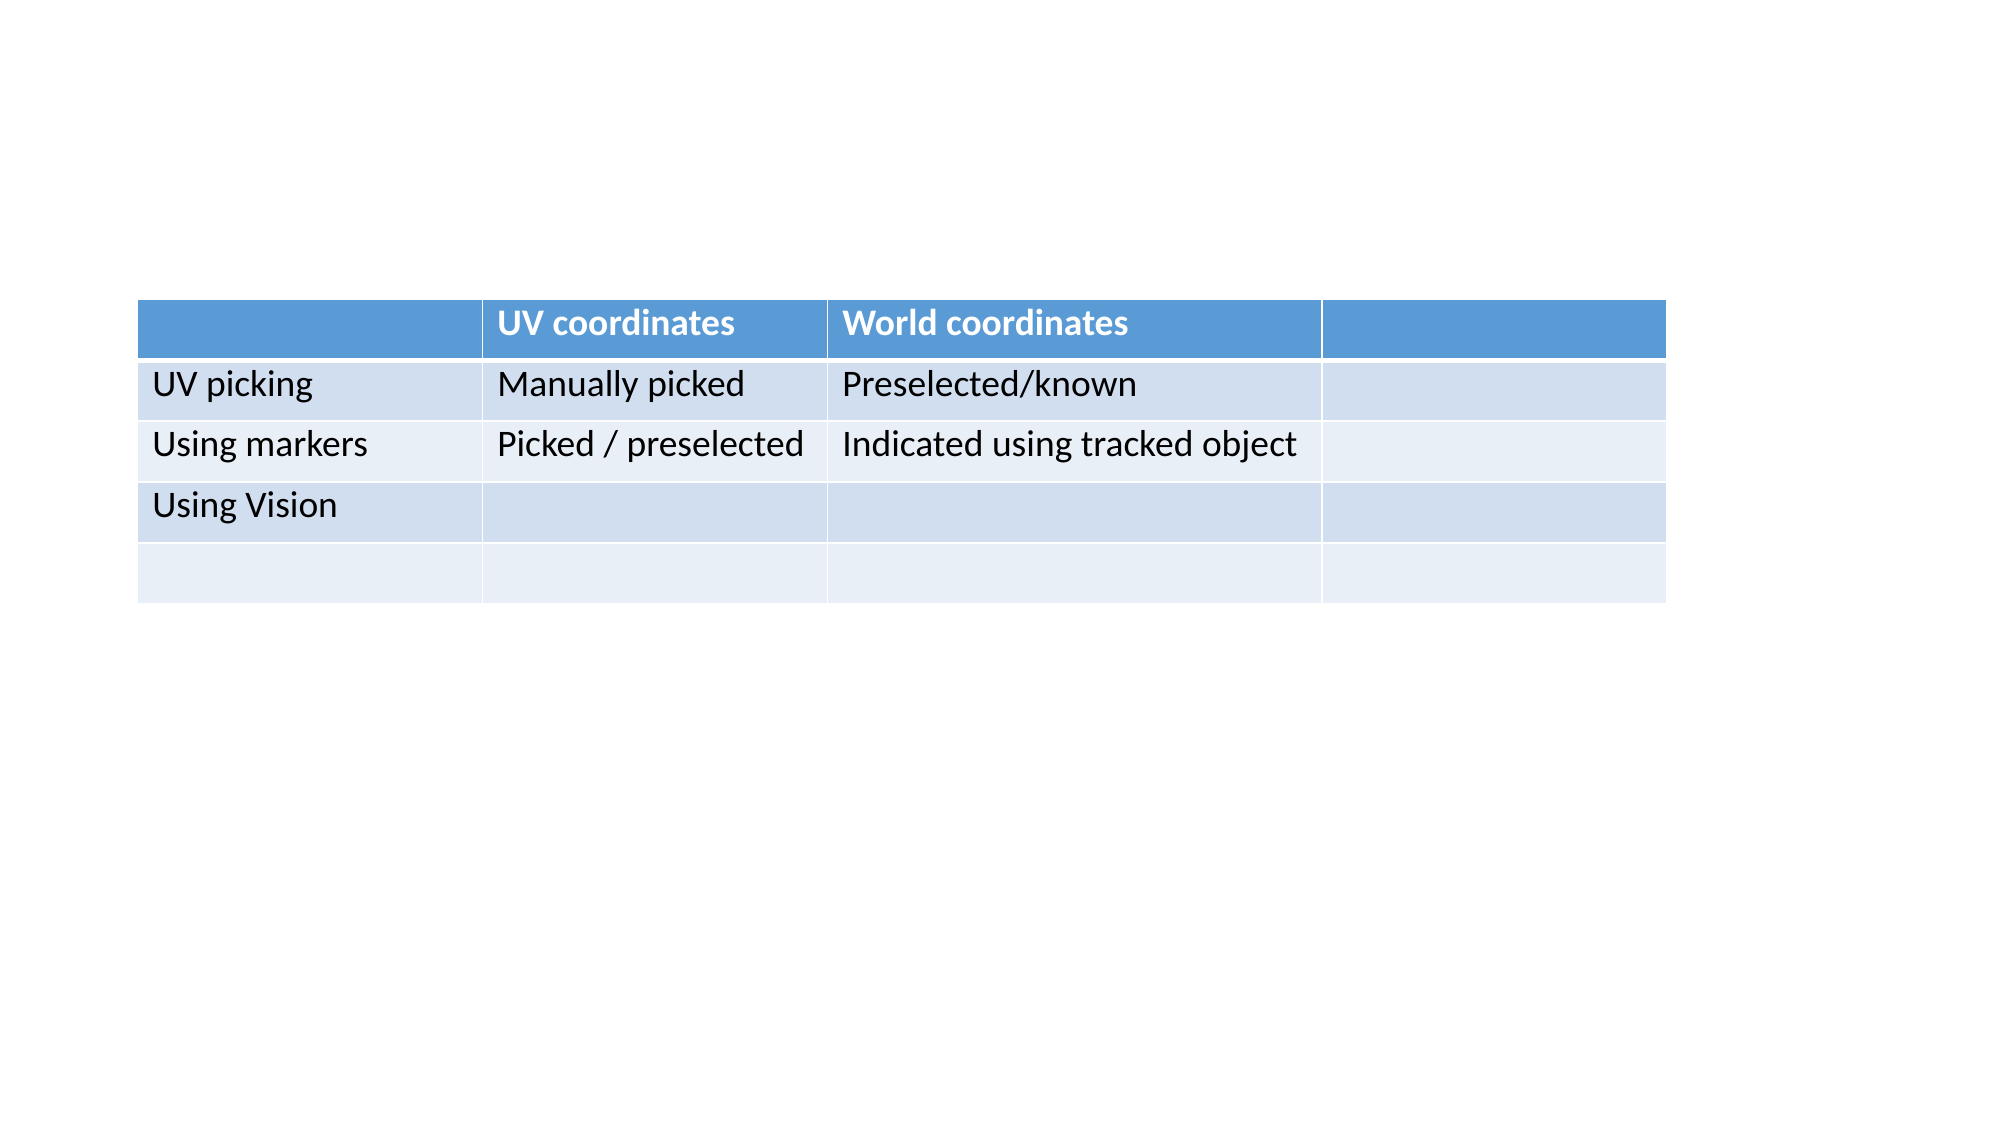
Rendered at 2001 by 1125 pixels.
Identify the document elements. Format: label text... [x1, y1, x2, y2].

table_cell UV picking [138, 363, 482, 420]
table_cell Using markers [138, 422, 482, 481]
table_header [138, 300, 482, 358]
table_header [1323, 300, 1666, 358]
table_cell [483, 483, 827, 542]
table_cell [1323, 422, 1666, 481]
table_cell Using Vision [138, 483, 482, 542]
table_cell Preselected/known [828, 363, 1321, 420]
table_cell [1323, 544, 1666, 603]
table_header World coordinates [828, 300, 1321, 358]
table_cell Manually picked [483, 363, 827, 420]
table_cell [138, 544, 482, 603]
table_cell [1323, 363, 1666, 420]
table_header UV coordinates [483, 300, 827, 358]
table_cell [1323, 483, 1666, 542]
table_cell Indicated using tracked object [828, 422, 1321, 481]
table_cell [828, 483, 1321, 542]
table_cell [828, 544, 1321, 603]
table_cell Picked / preselected [483, 422, 827, 481]
table_cell [483, 544, 827, 603]
